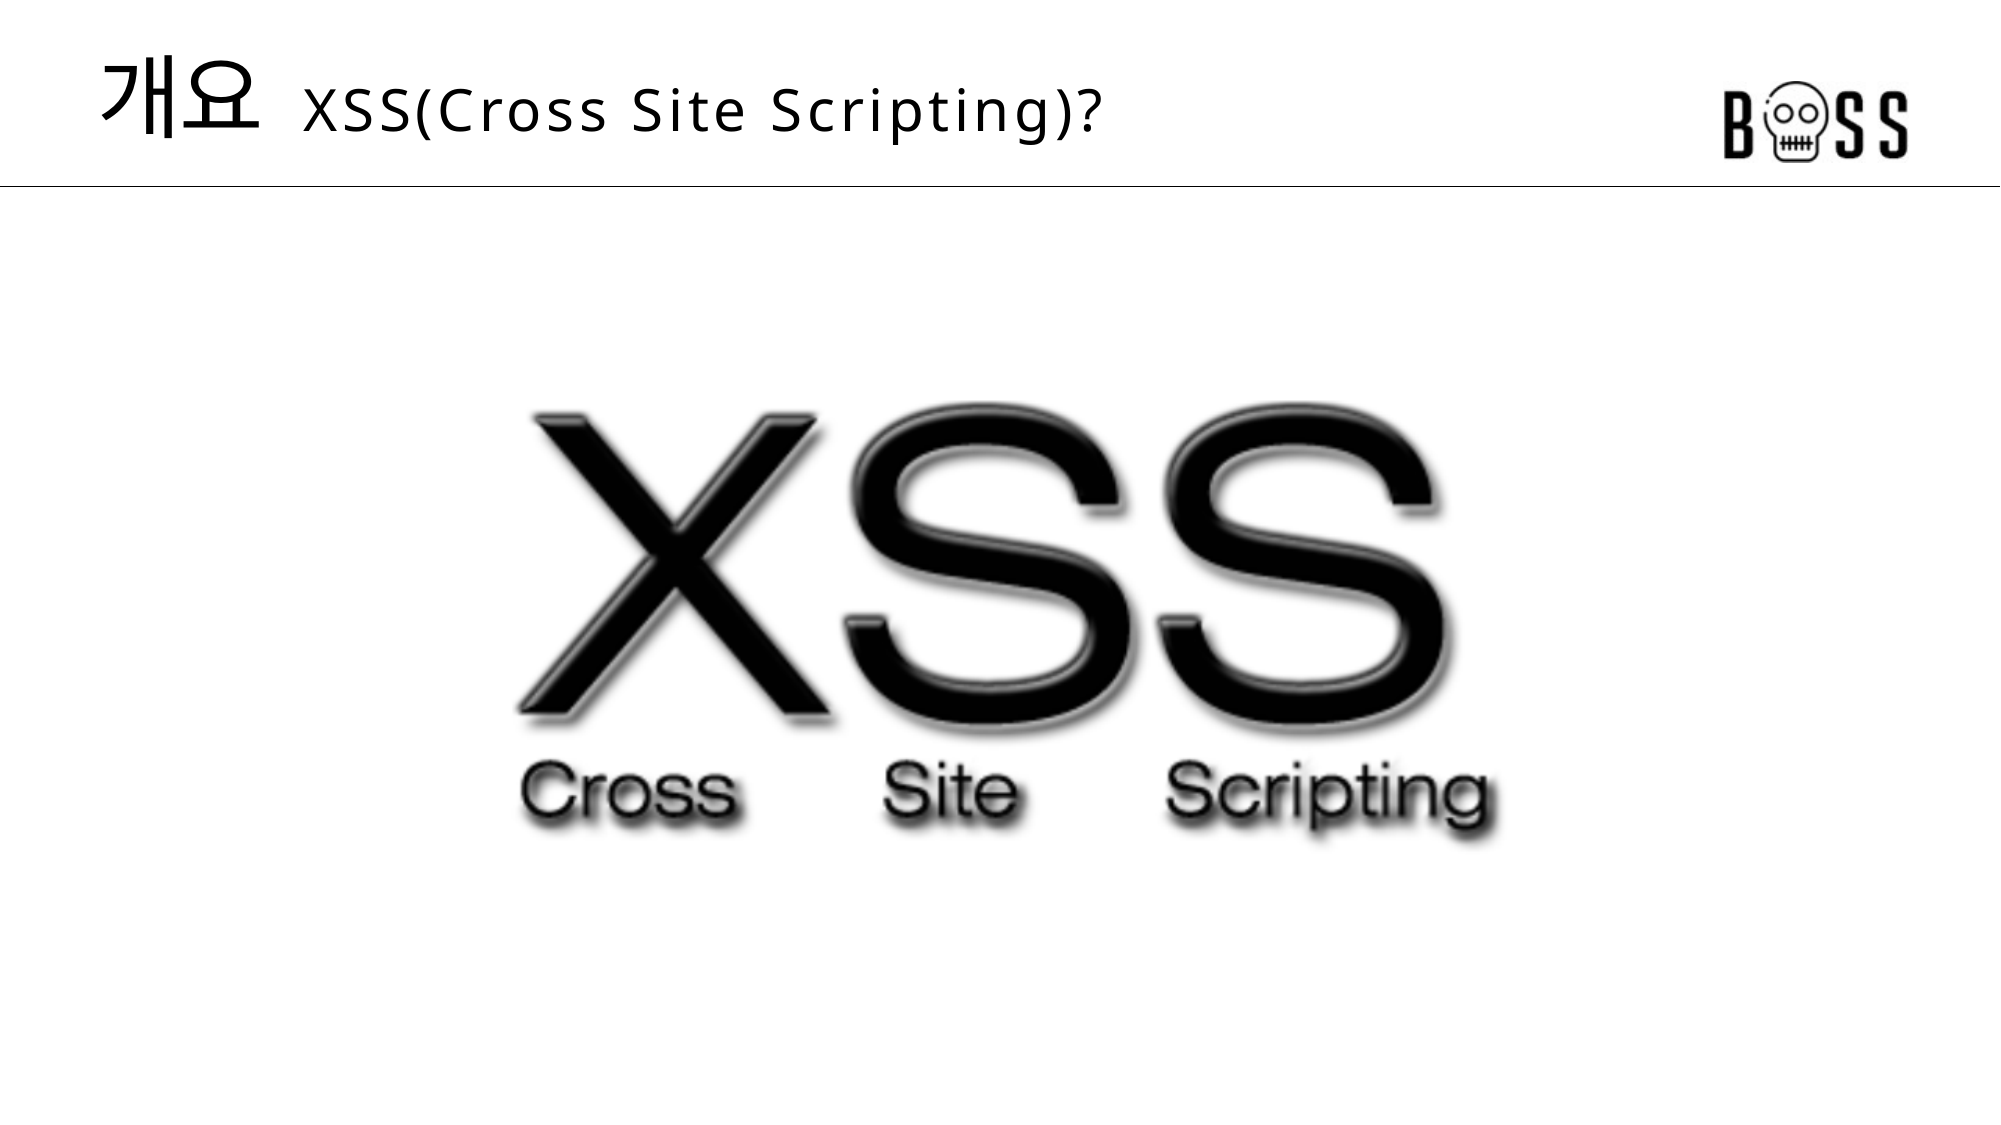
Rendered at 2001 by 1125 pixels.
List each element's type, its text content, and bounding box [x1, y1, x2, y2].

picture [313, 374, 1687, 902]
picture [1723, 81, 1909, 163]
title 개요 XSS(Cross Site Scripting)? [95, 37, 1113, 228]
